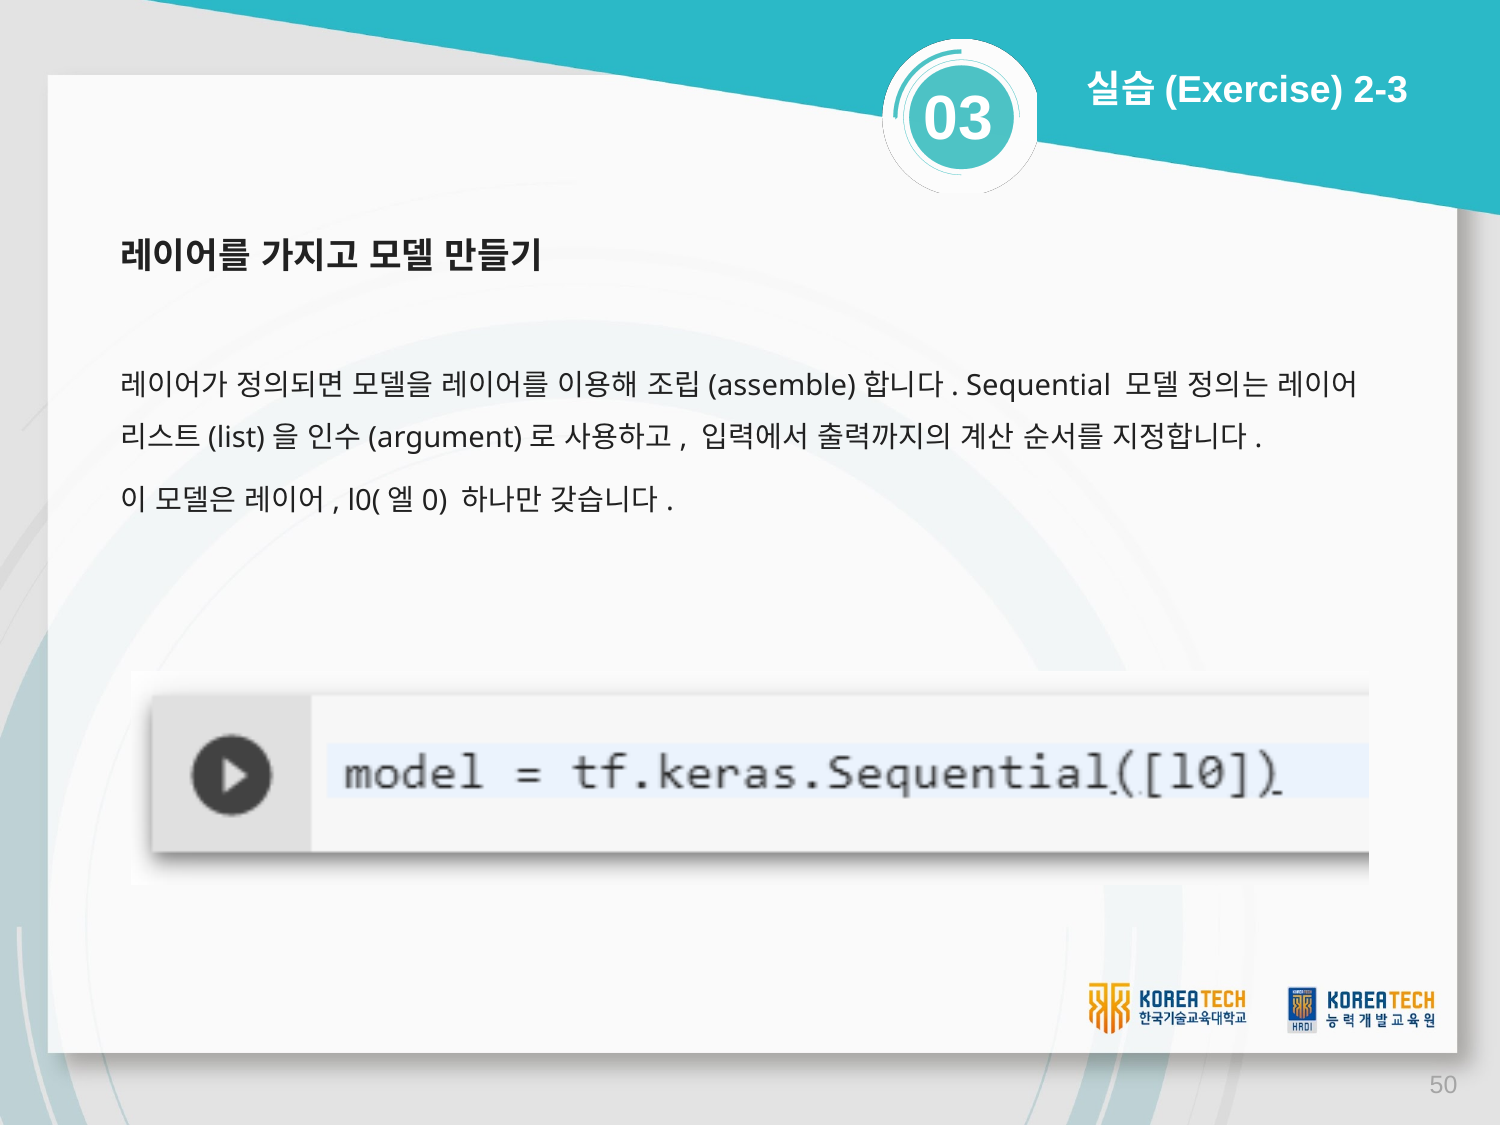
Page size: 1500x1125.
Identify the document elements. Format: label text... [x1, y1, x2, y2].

text_box 실습(Exercise) 2-3 [1053, 57, 1441, 128]
picture [0, 0, 1500, 1125]
slide_number 50 [1225, 1053, 1473, 1114]
text_box 레이어를 가지고 모델 만들기 레이어가 정의되면 모델을 레이어를 이용해 조립(assemble)합니다. Sequential 모델 정의는 레이어 리스트(list)을 인수(argument)로 사용하고, 입력에서 출력까지의 계산 순서를 지정합니다. 이 모델은 레이어, l0(엘0) 하나만 갖습니다. [105, 218, 1395, 907]
